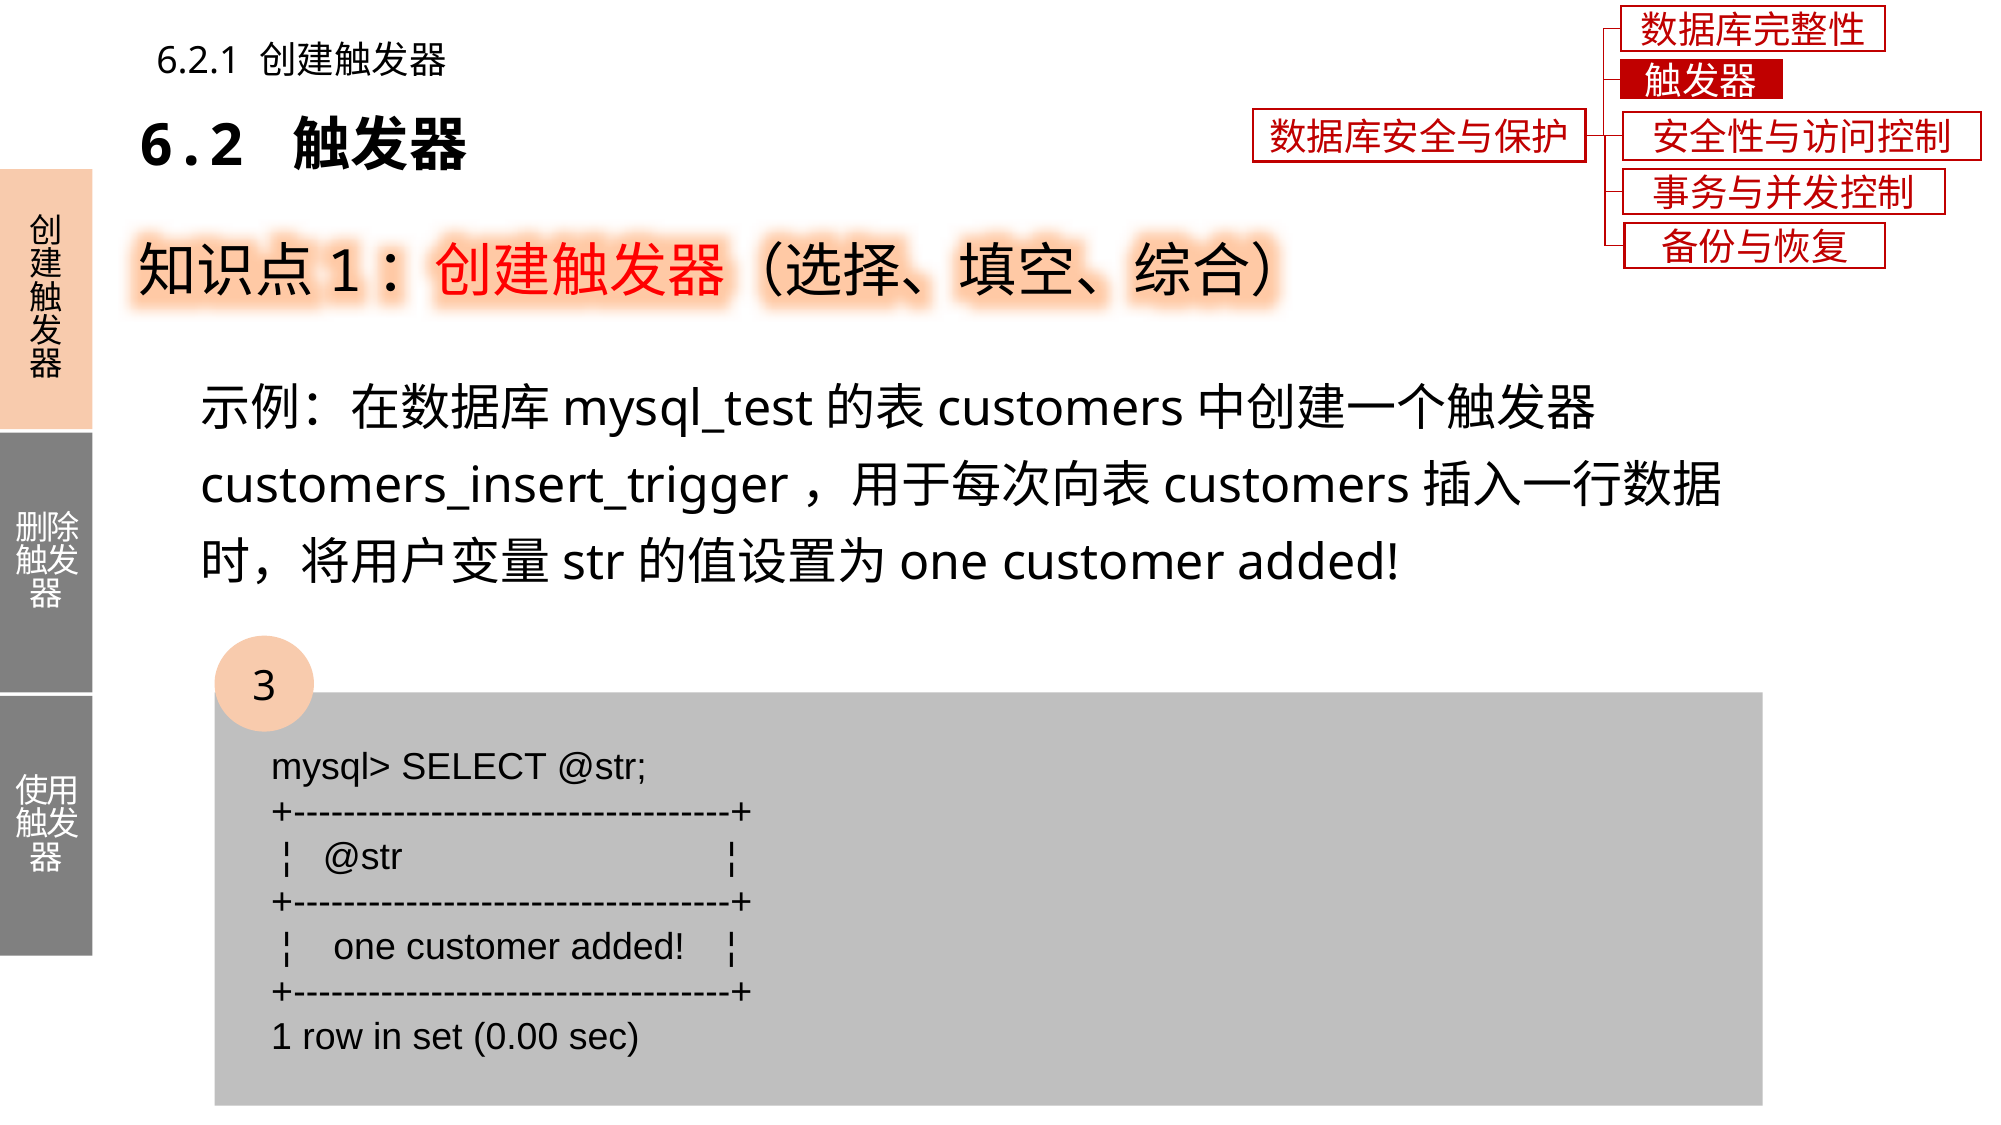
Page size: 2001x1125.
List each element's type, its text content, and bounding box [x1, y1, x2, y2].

text_box mysql> SELECT @str; +-----------------------------------+ ¦ @str ¦ +-----------------------------------+ ¦ one customer added! ¦ +-----------------------------------+ 1 row in set (0.00 sec) [214, 691, 1764, 1107]
text_box 触发器 [1621, 59, 1783, 99]
text_box 安全性与访问控制 [1622, 111, 1982, 161]
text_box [1585, 28, 1621, 79]
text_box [1585, 135, 1625, 246]
text_box 数据库安全与保护 [1252, 108, 1585, 163]
text_box 示例：在数据库mysql_test的表customers中创建一个触发器customers_insert_trigger，用于每次向表customers插入一行数据时，将用户变量str的值设置为one customer added! [186, 350, 1827, 597]
text_box 使用CREATE TRIGGER语句创建触发器 [114, 166, 1954, 339]
text_box 数据库完整性 [1620, 5, 1886, 52]
text_box 3 [213, 634, 315, 733]
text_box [1585, 79, 1621, 135]
text_box 6.2.1 创建触发器 [141, 28, 462, 89]
text_box 事务与并发控制 [1625, 168, 1946, 215]
text_box 6.2 触发器 [120, 97, 1568, 153]
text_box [0, 169, 93, 956]
text_box 备份与恢复 [1623, 222, 1886, 269]
text_box 知识点1：创建触发器（选择、填空、综合） [120, 172, 1945, 329]
text_box 知识点1：创建触发器 [120, 165, 1568, 170]
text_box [118, 170, 1949, 335]
